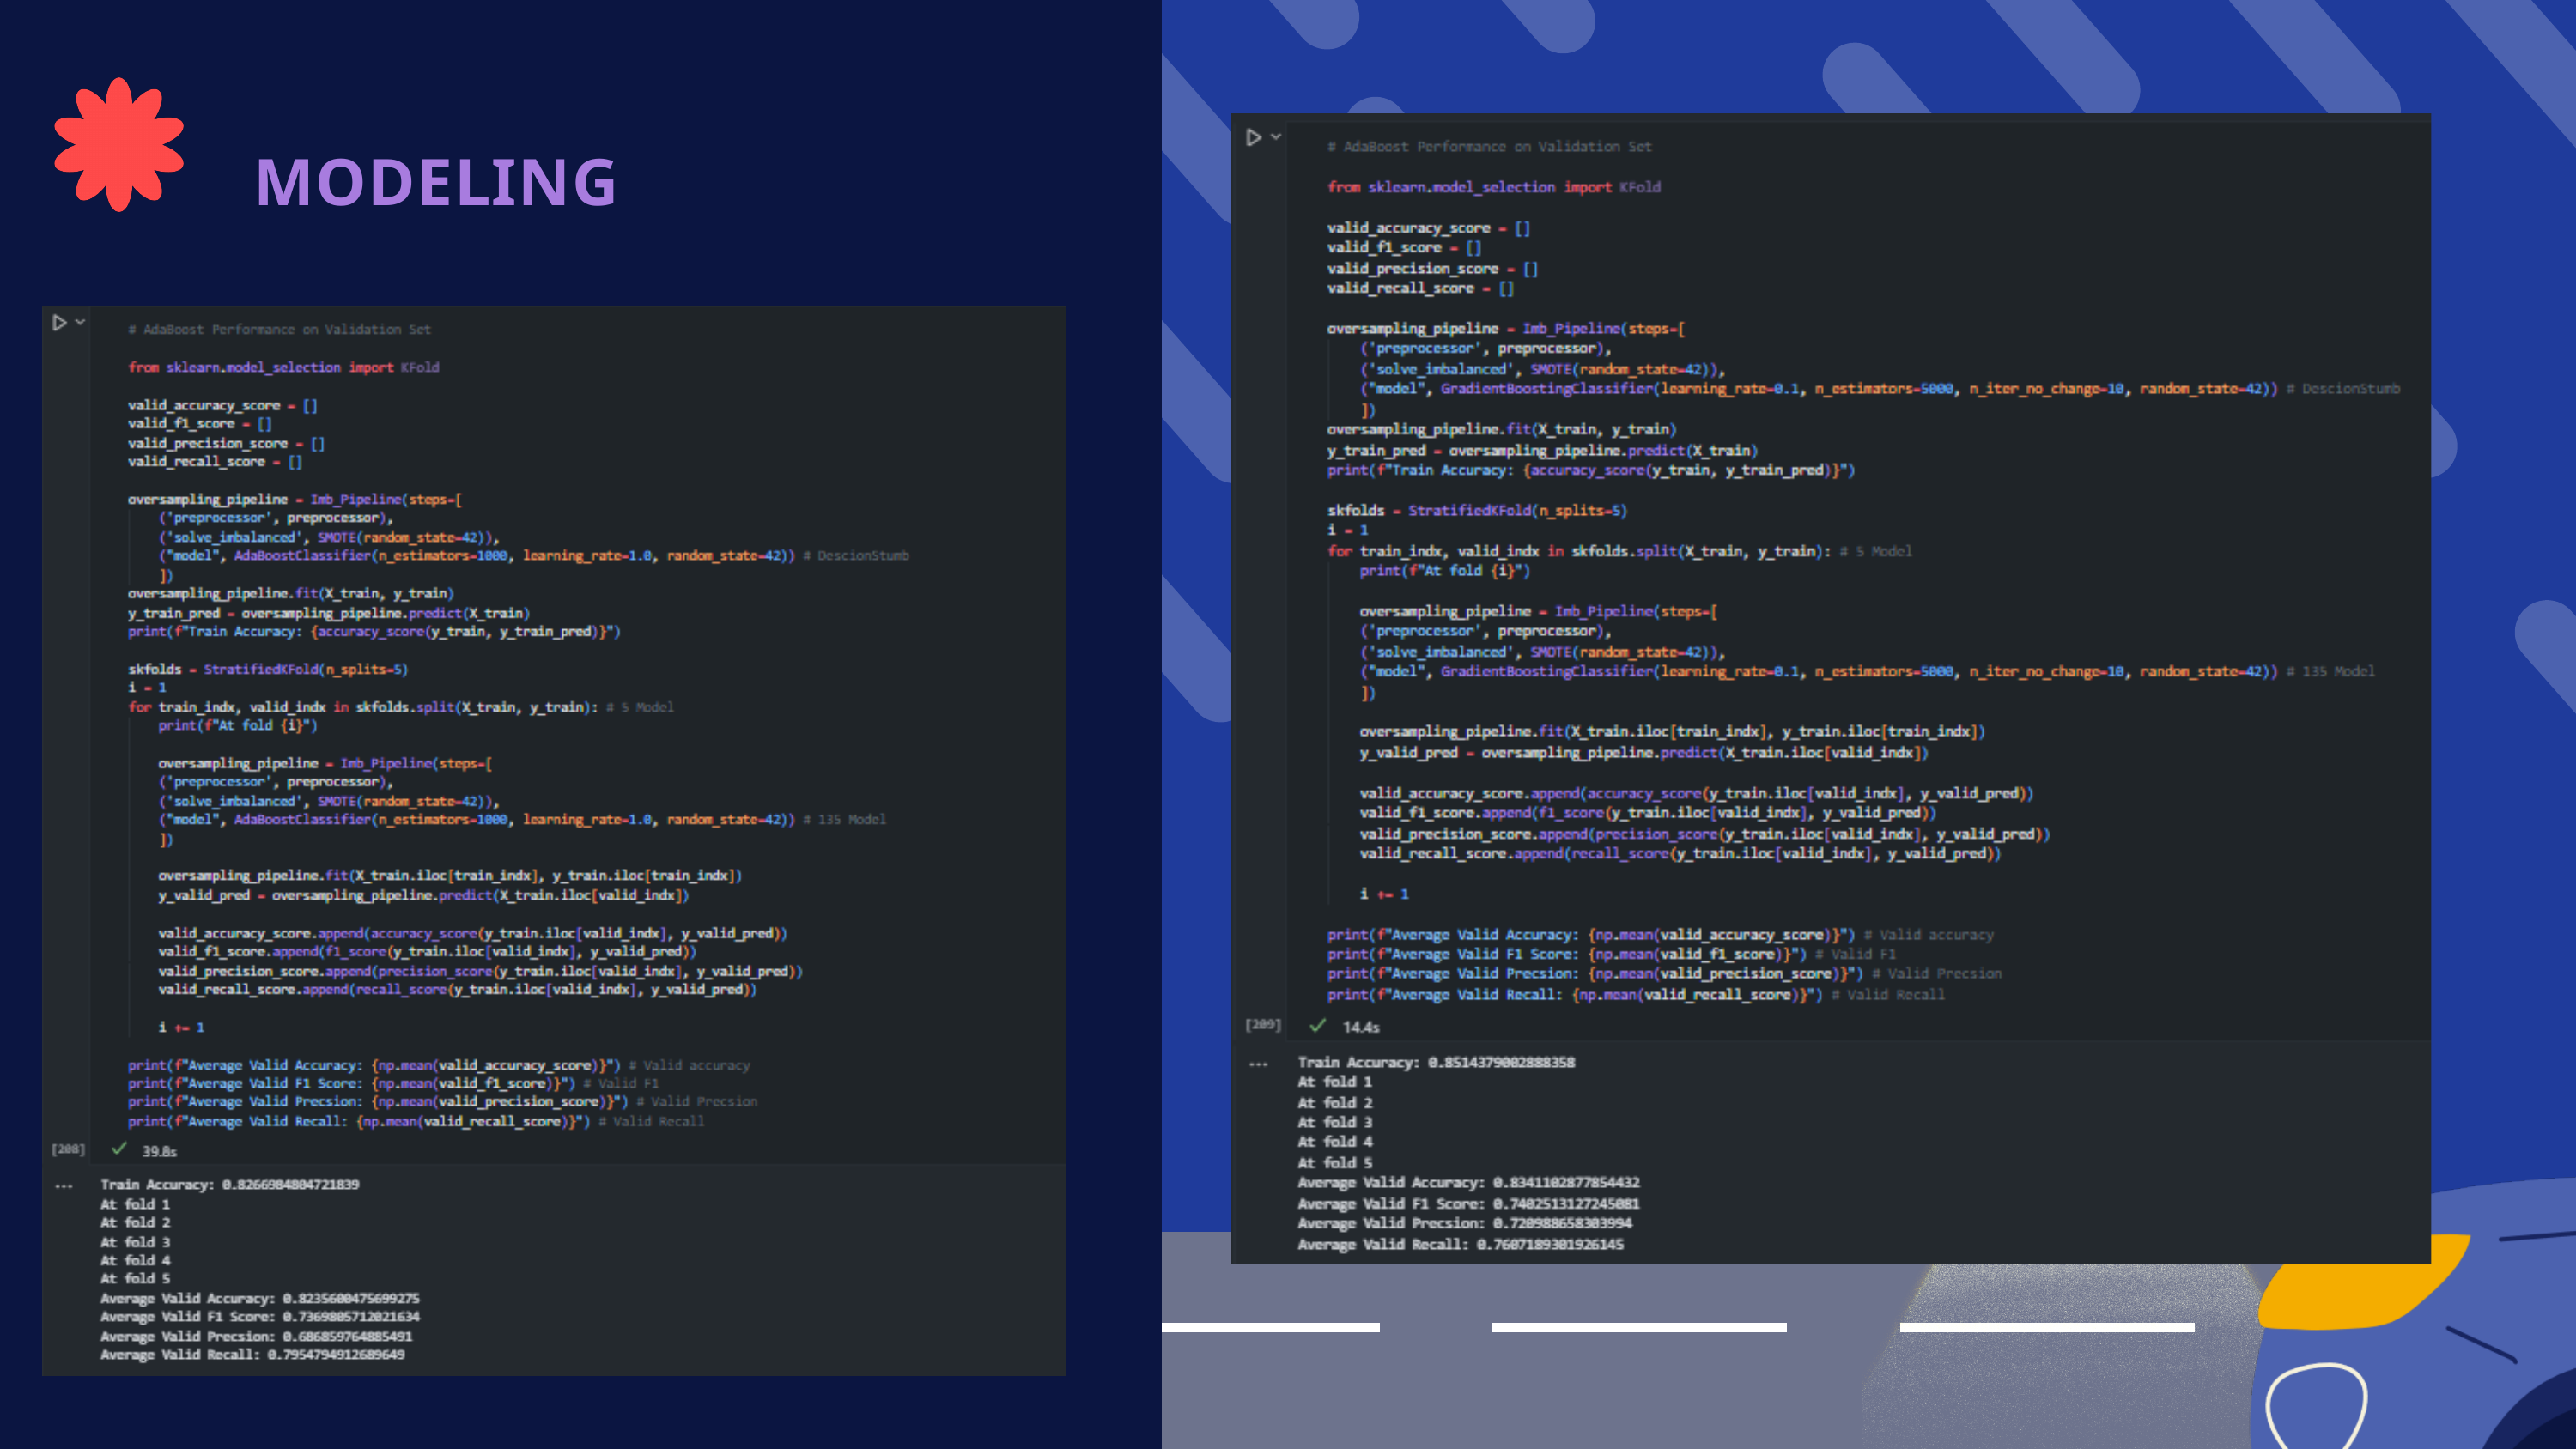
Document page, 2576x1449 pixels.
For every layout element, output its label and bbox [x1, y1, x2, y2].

text_box [1048, 1231, 1856, 1449]
text_box [453, 0, 2576, 1152]
text_box [0, 117, 1345, 1332]
text_box [1348, 1159, 1856, 1231]
text_box [1862, 921, 2576, 1449]
text_box [42, 1338, 1045, 1376]
text_box [52, 77, 185, 115]
